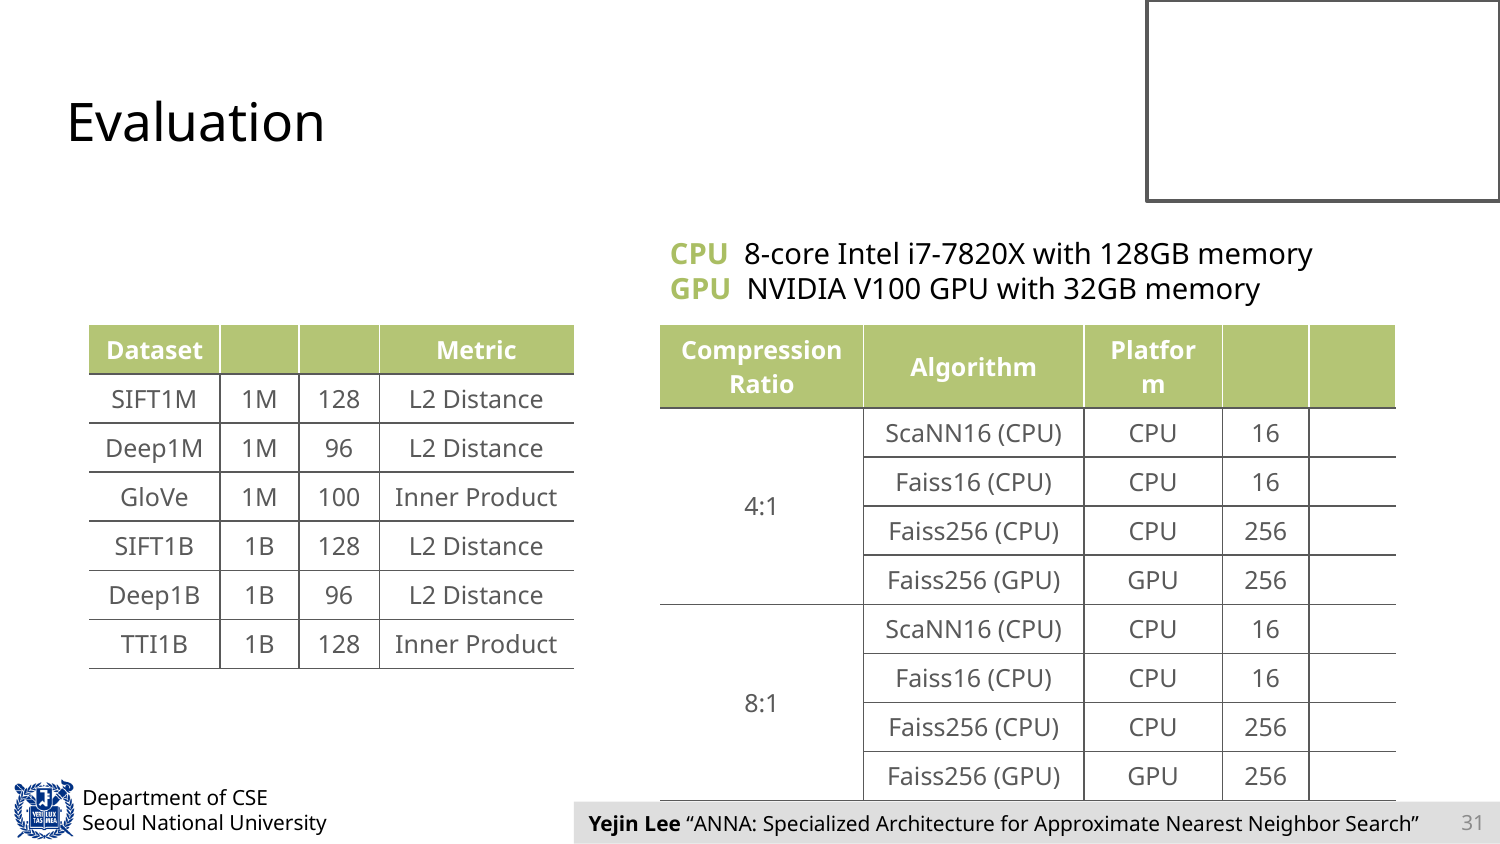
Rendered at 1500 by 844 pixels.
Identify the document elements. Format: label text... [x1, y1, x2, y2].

slide_number 31 [1415, 803, 1500, 844]
title Evaluation [51, 72, 1449, 167]
text_box CPU 8-core Intel i7-7820X with 128GB memory GPU NVIDIA V100 GPU with 32GB memory [655, 227, 1329, 313]
picture [13, 778, 75, 840]
